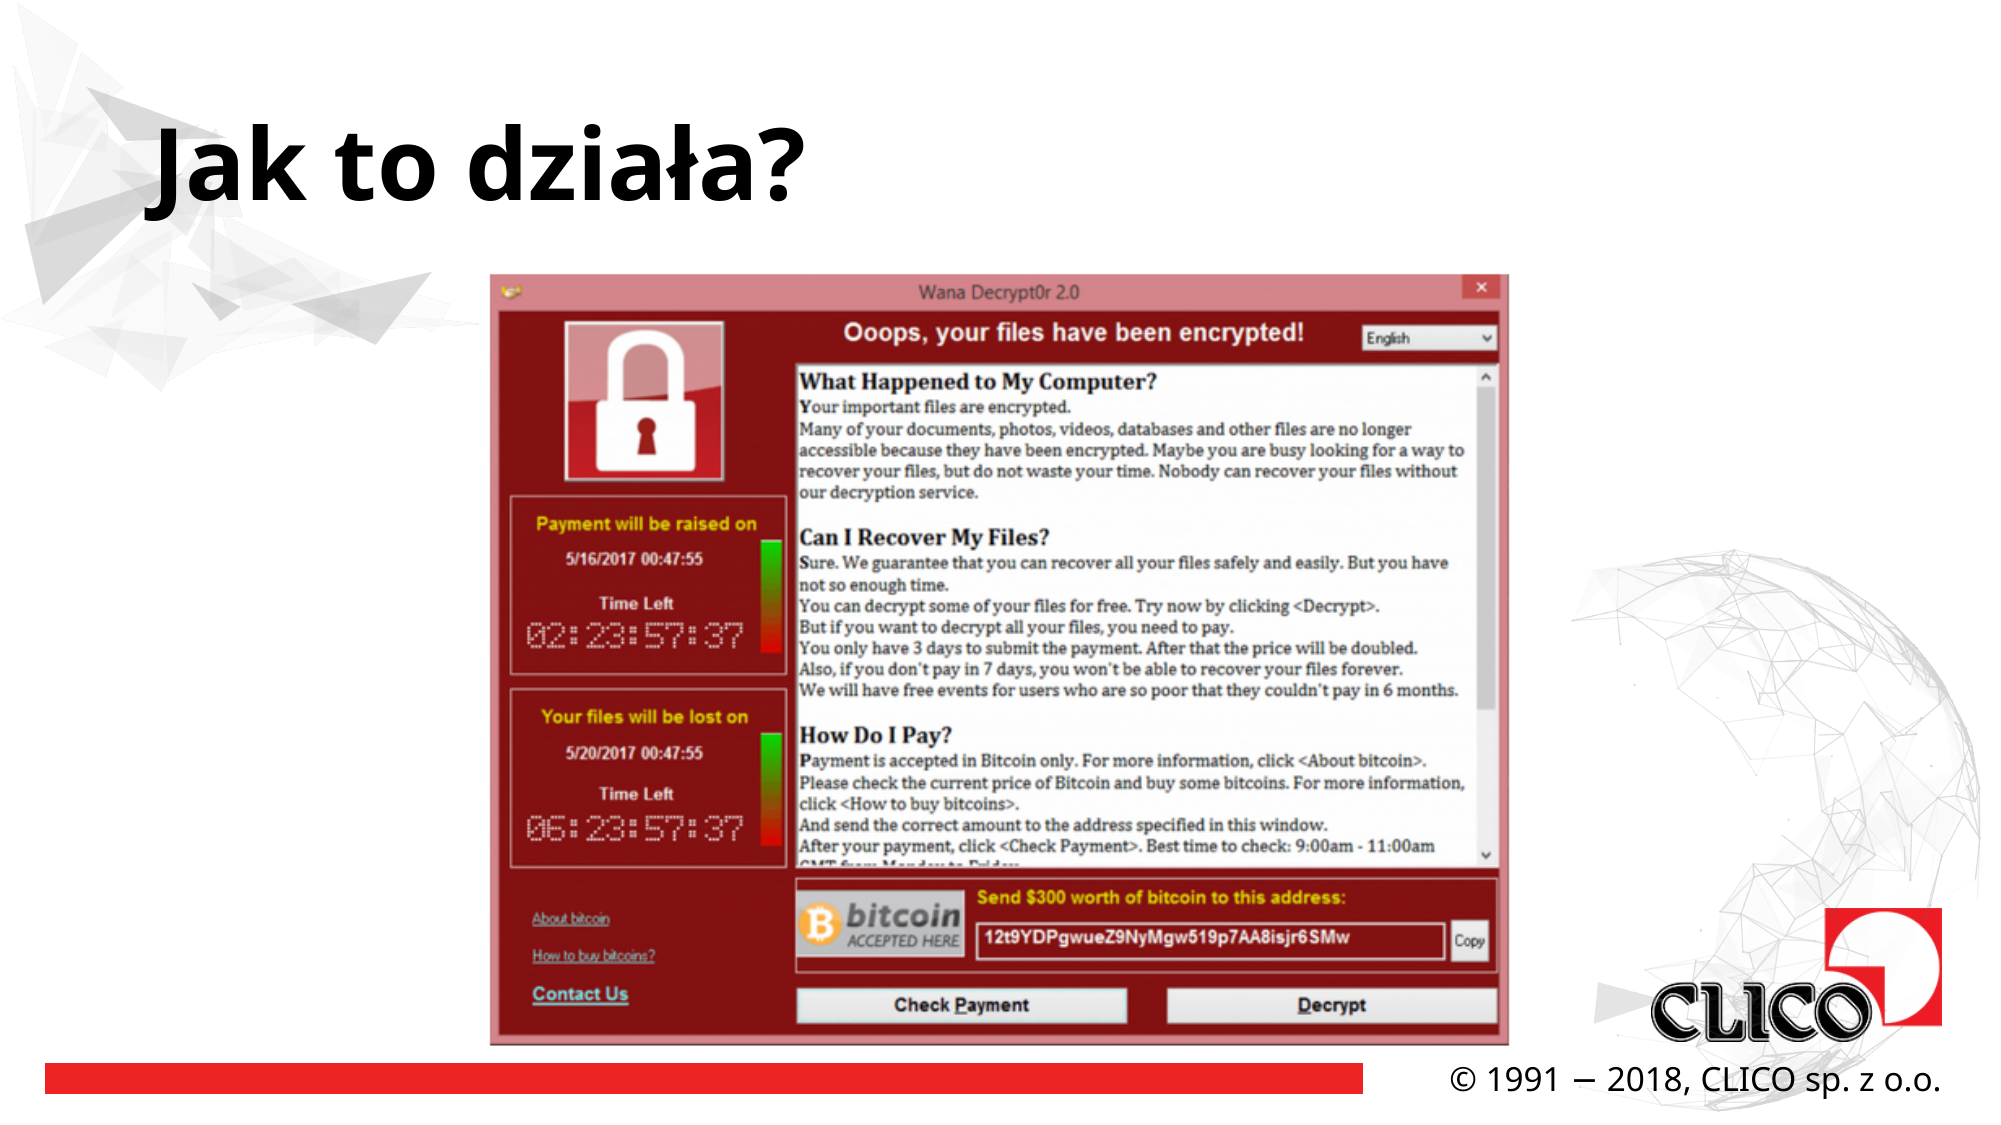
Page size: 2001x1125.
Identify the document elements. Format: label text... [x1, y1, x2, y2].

picture [479, 268, 1519, 1054]
picture [1651, 908, 1942, 1042]
title Jak to działa? [137, 59, 1863, 278]
